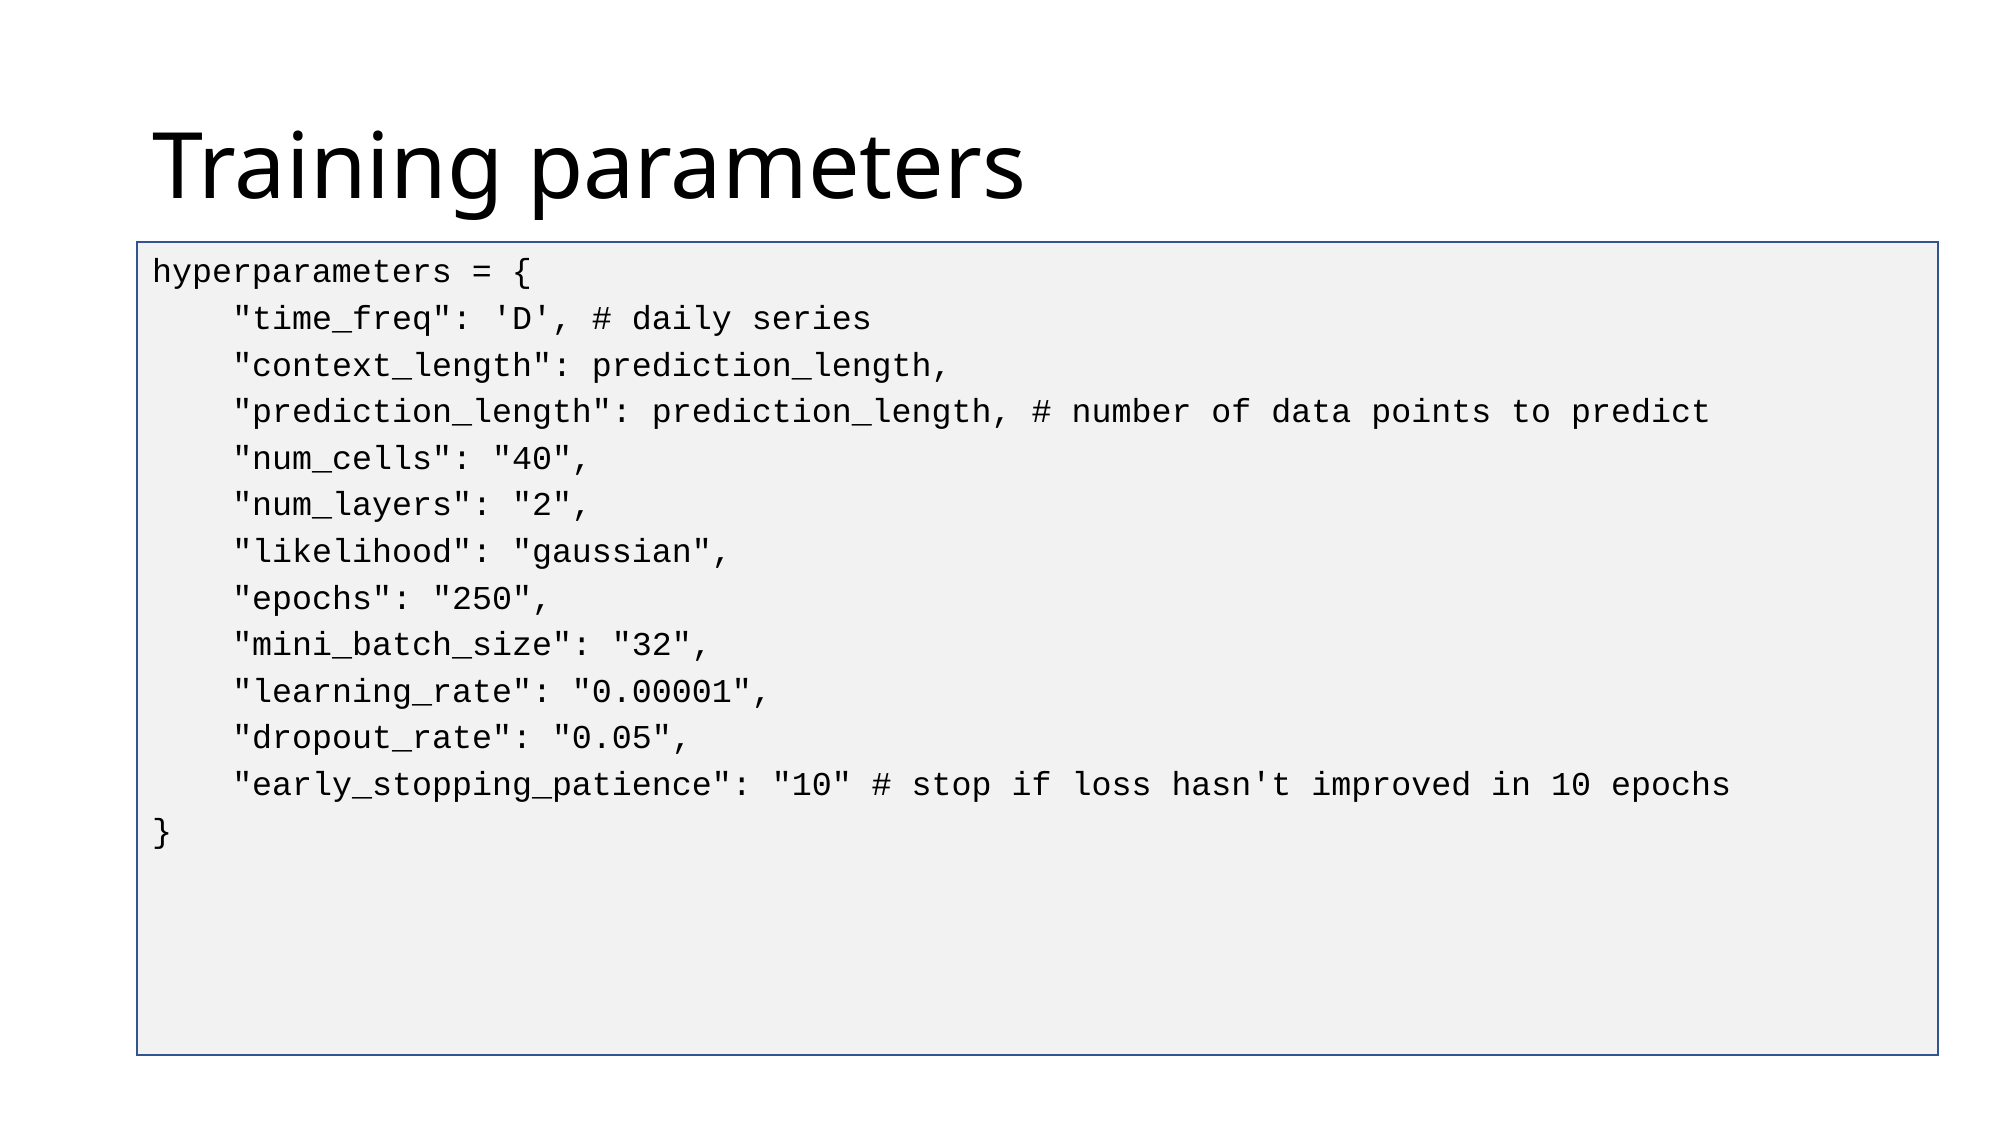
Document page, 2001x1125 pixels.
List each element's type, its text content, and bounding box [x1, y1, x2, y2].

text_box hyperparameters = { "time_freq": 'D', # daily series "context_length": prediction_length, "prediction_length": prediction_length, # number of data points to predict "num_cells": "40", "num_layers": "2", "likelihood": "gaussian", "epochs": "250", "mini_batch_size": "32", "learning_rate": "0.00001", "dropout_rate": "0.05", "early_stopping_patience": "10" # stop if loss hasn't improved in 10 epochs } [136, 241, 1939, 1056]
title Training parameters [137, 59, 1863, 241]
